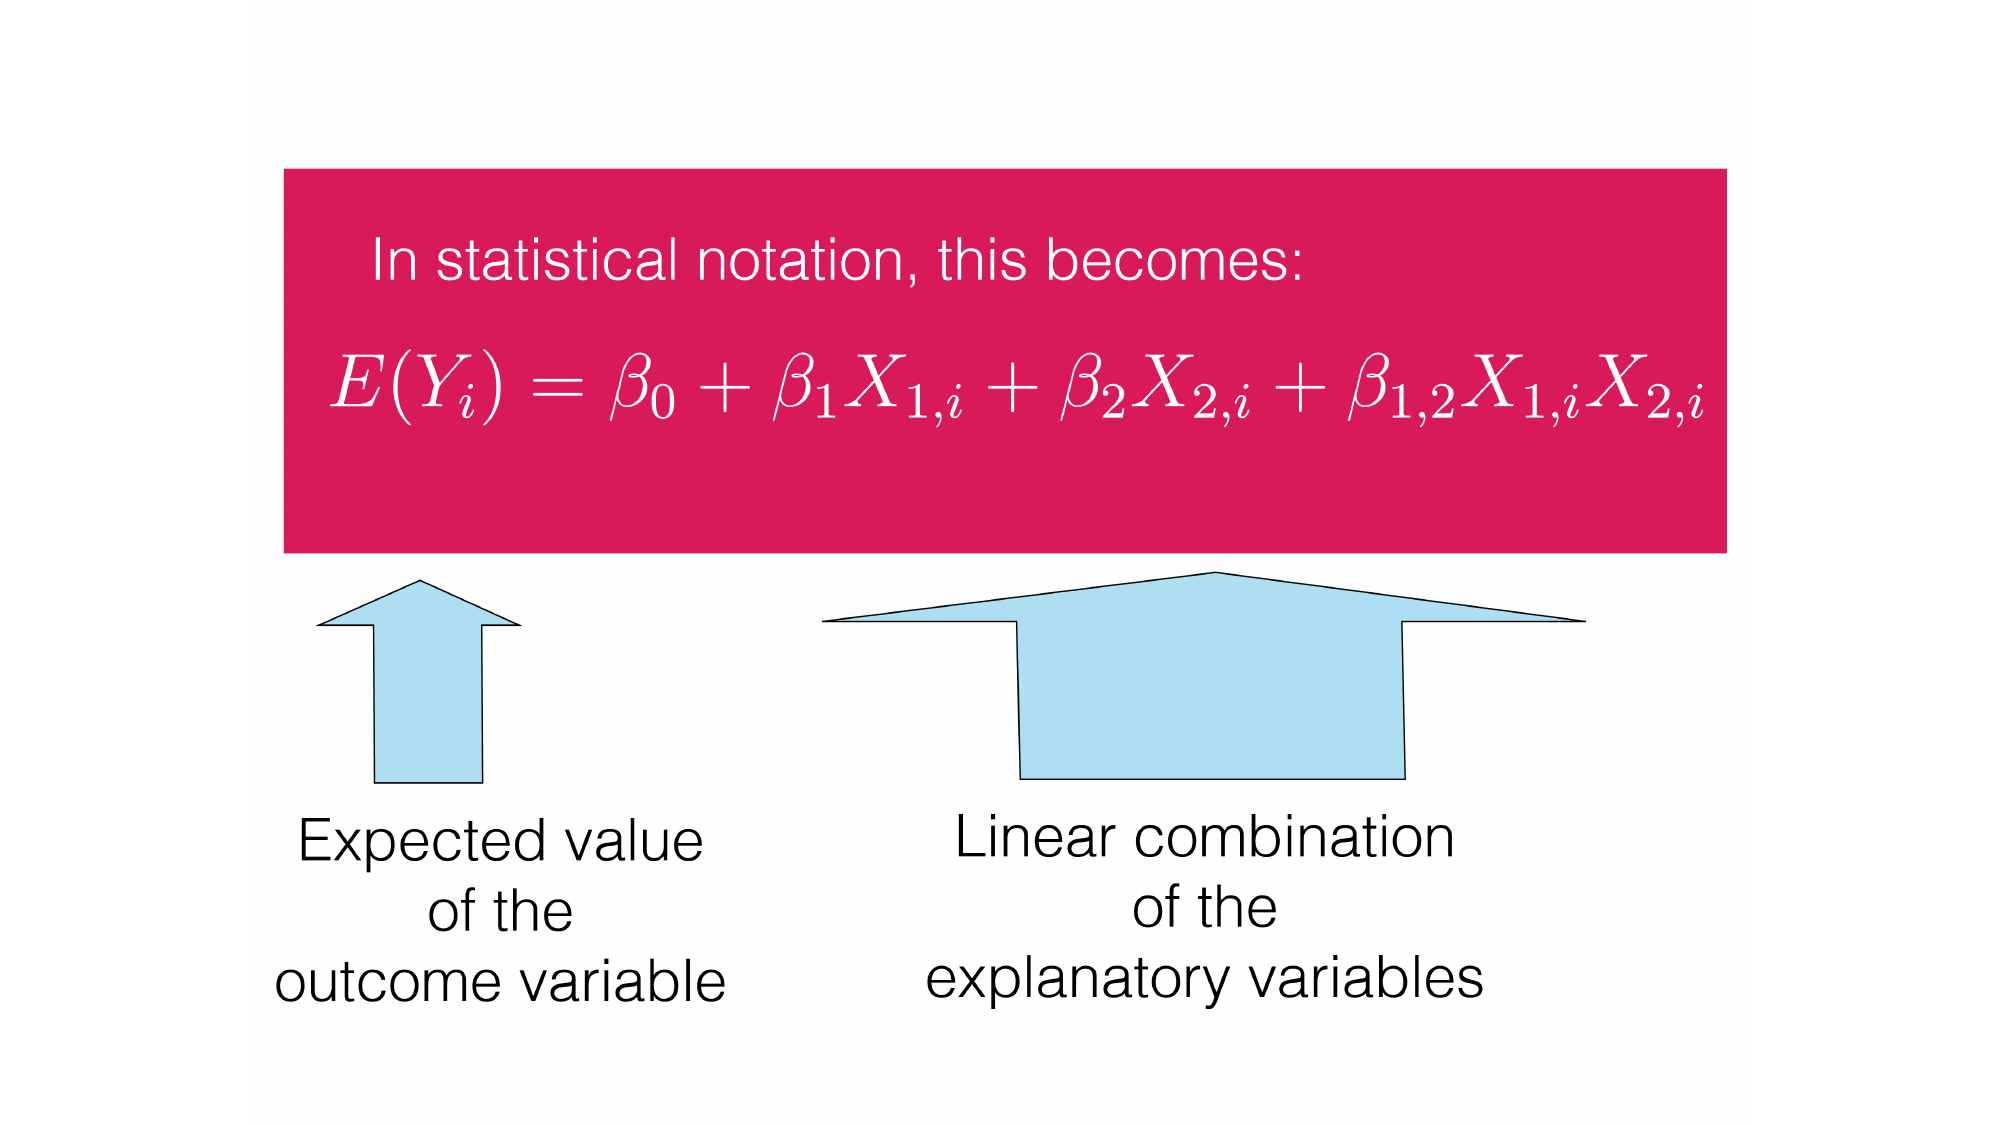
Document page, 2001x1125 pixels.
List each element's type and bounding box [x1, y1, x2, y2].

picture [249, 0, 1750, 1125]
